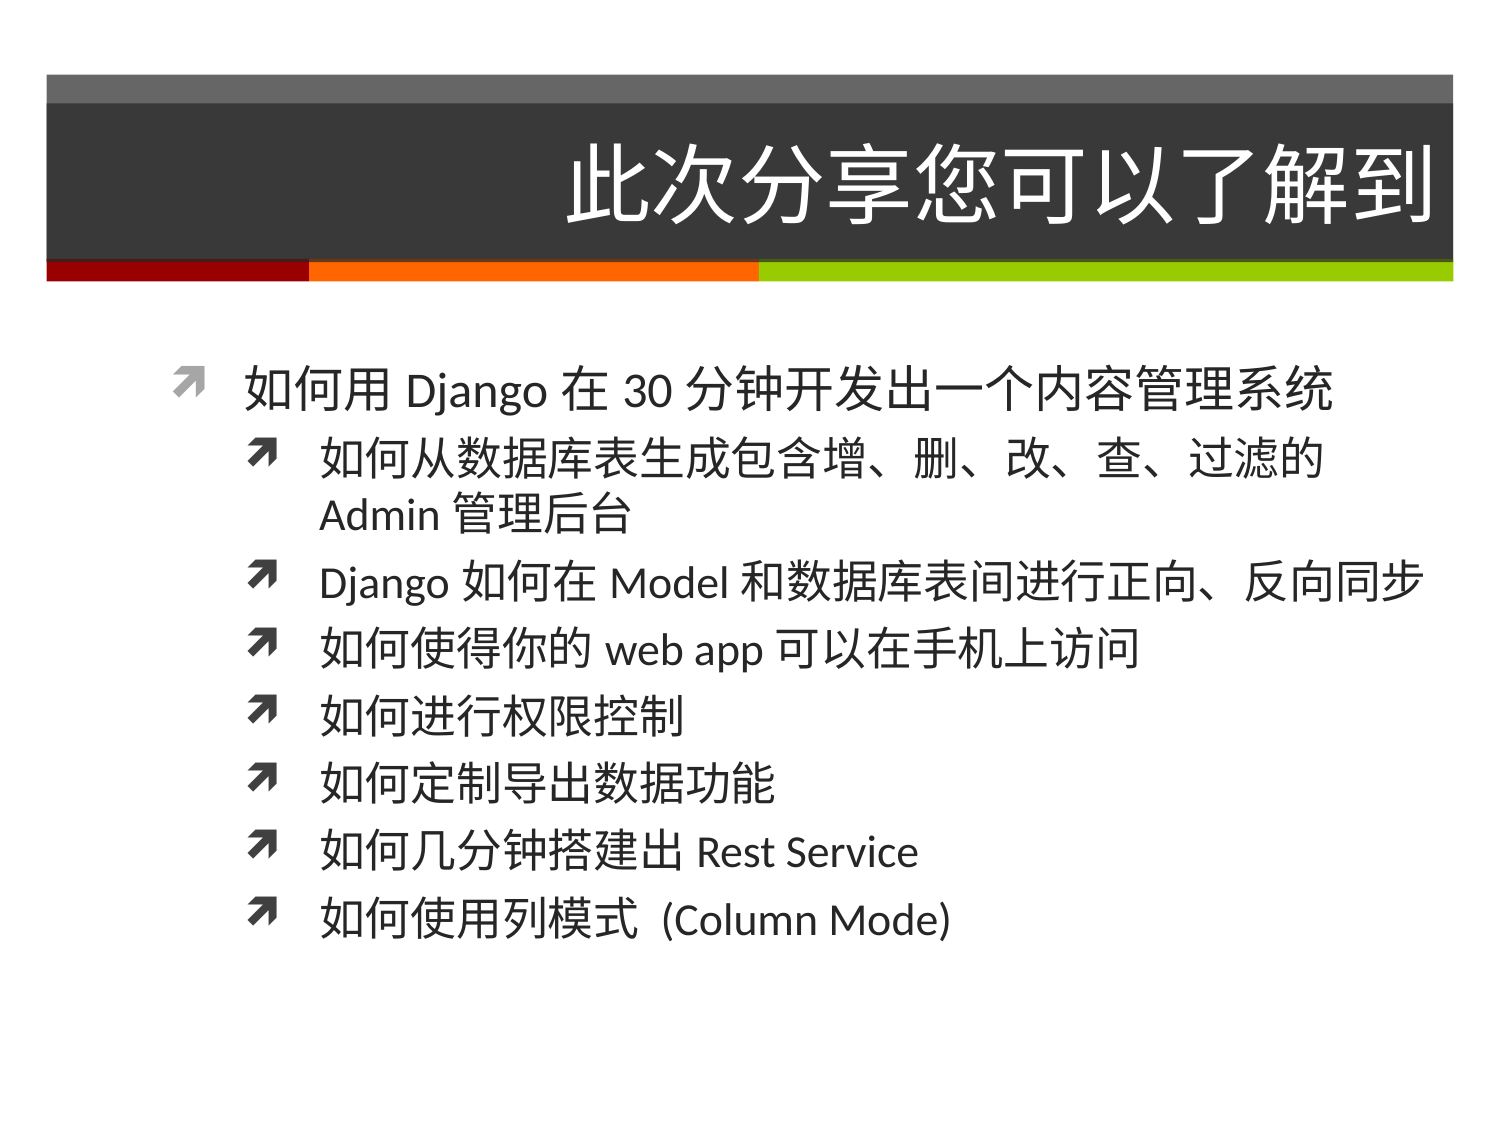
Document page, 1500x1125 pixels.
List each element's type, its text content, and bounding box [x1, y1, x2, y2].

title 此次分享您可以了解到 [46, 103, 1454, 263]
list 如何用Django在30分钟开发出一个内容管理系统 如何从数据库表生成包含增、删、改、查、过滤的Admin管理后台 Django如何在Model和数据库表间进行正向、反向同步 如何使得你的web app可以在手机上访问 如何进行权限控制 如何定制导出数据功能 如何几分钟搭建出Rest Service 如何使用列模式 (Column Mode) [154, 350, 1454, 1005]
